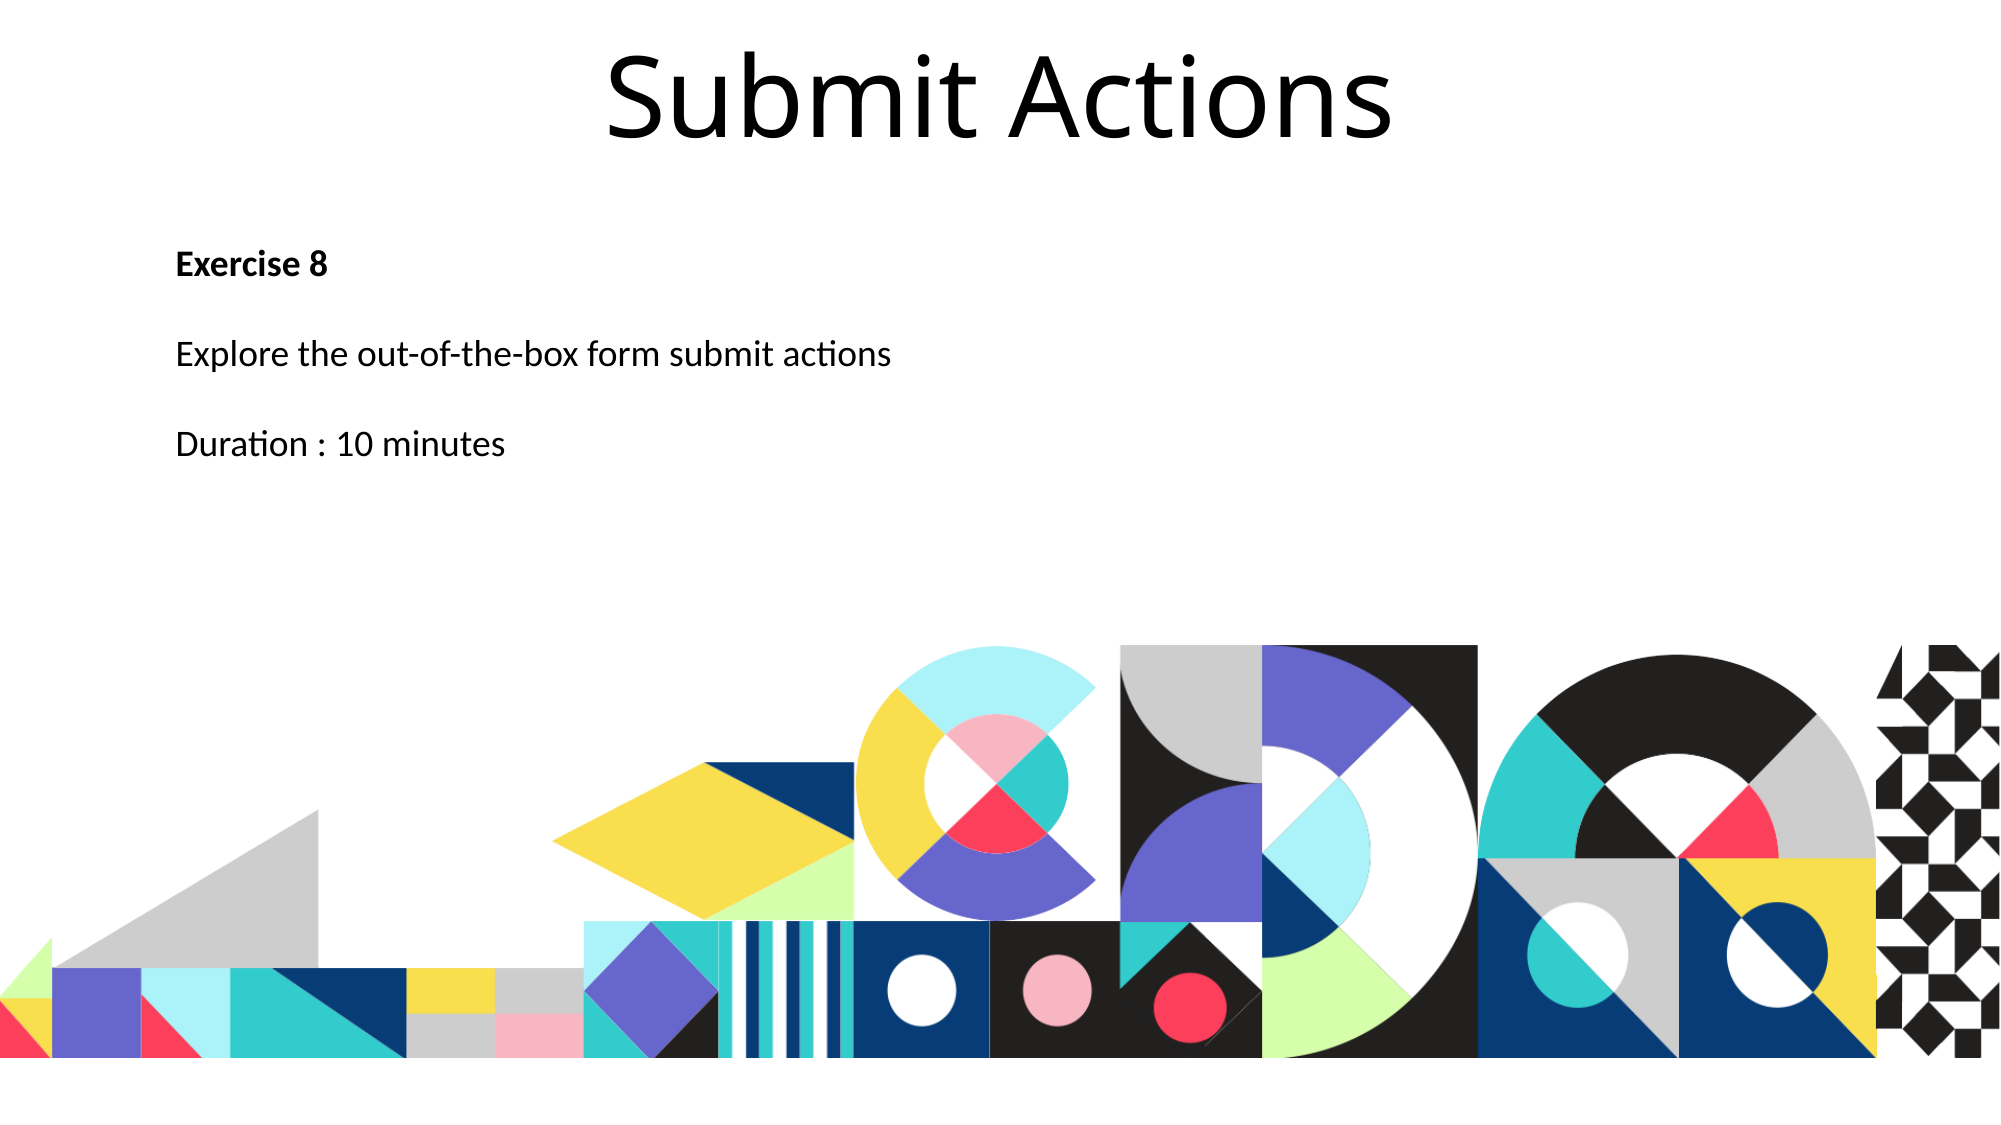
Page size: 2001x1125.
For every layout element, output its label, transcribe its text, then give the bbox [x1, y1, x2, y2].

list Exercise 8 Explore the out-of-the-box form submit actions Duration : 10 minutes [175, 239, 1825, 467]
title Submit Actions [31, 24, 1969, 162]
picture [0, 645, 2000, 1058]
